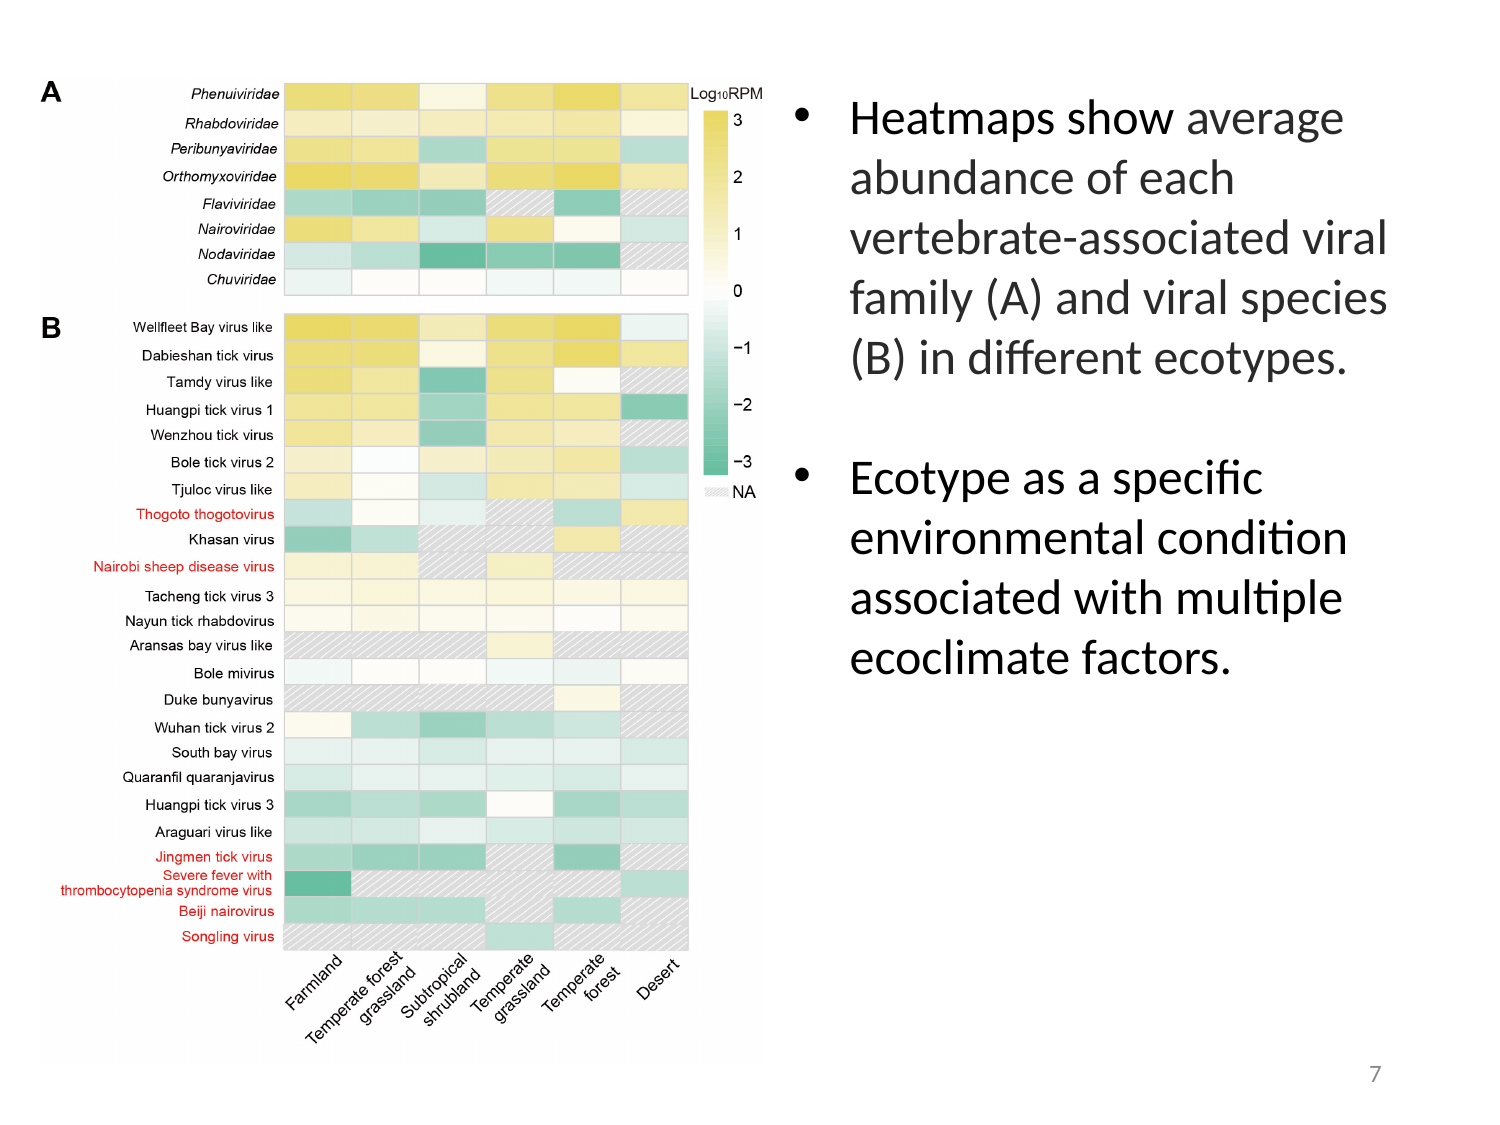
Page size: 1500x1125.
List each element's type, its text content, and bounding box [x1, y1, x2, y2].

text_box Heatmaps show average abundance of each vertebrate-associated viral family (A) and viral species (B) in different ecotypes. Ecotype as a specific environmental condition associated with multiple ecoclimate factors. [778, 76, 1441, 692]
picture [40, 76, 763, 1065]
slide_number 7 [1059, 1042, 1397, 1103]
